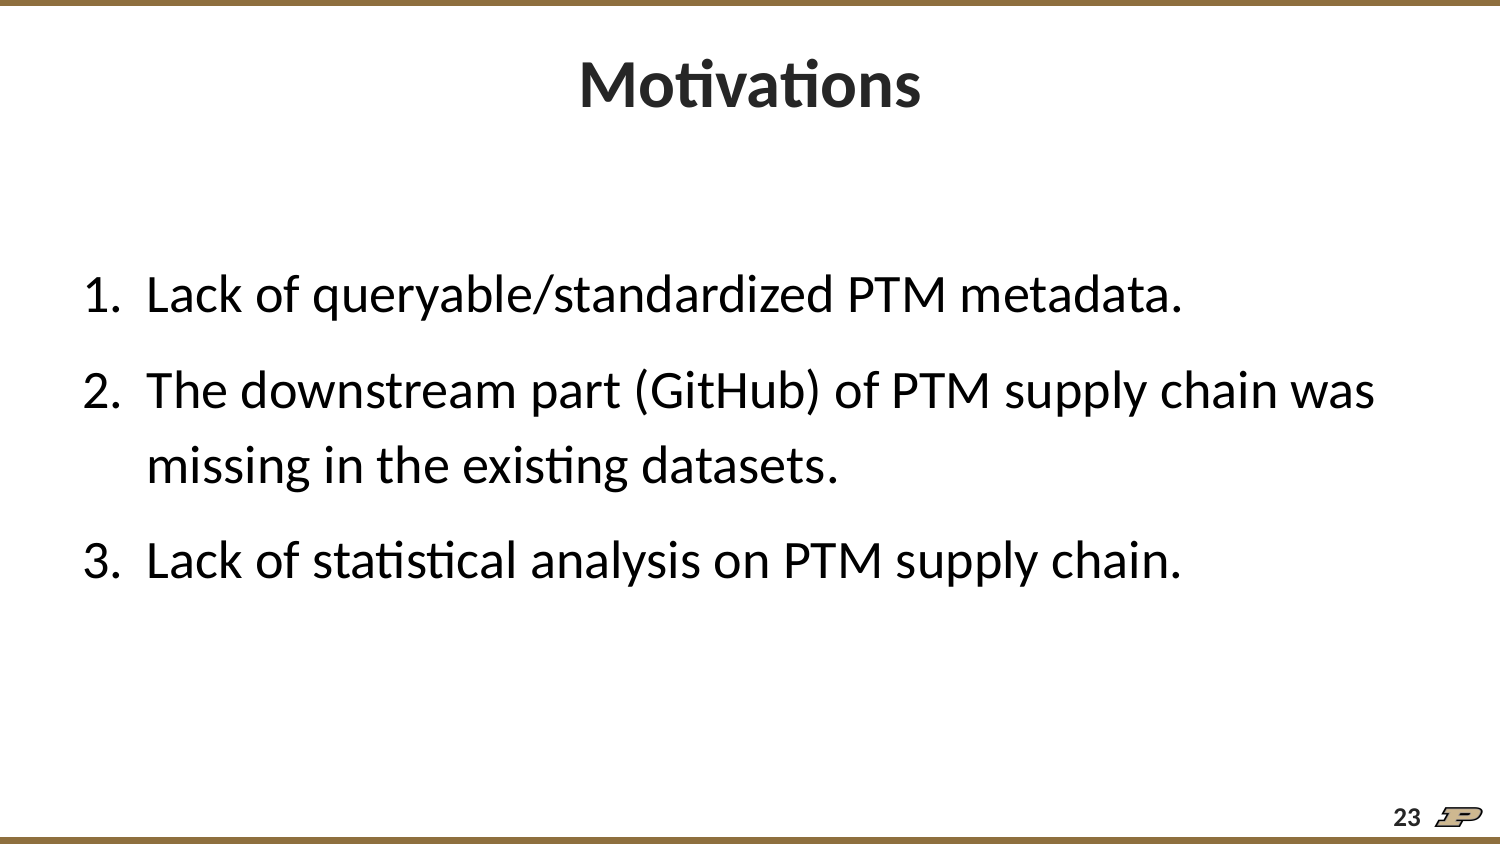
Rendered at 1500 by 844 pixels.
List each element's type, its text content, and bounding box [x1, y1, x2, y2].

picture [1434, 807, 1483, 827]
text_box Lack of queryable/standardized PTM metadata. The downstream part (GitHub) of PTM supply chain was missing in the existing datasets. Lack of statistical analysis on PTM supply chain. [56, 241, 1444, 597]
title Motivations [436, 16, 1064, 133]
slide_number 23 [1333, 792, 1424, 844]
